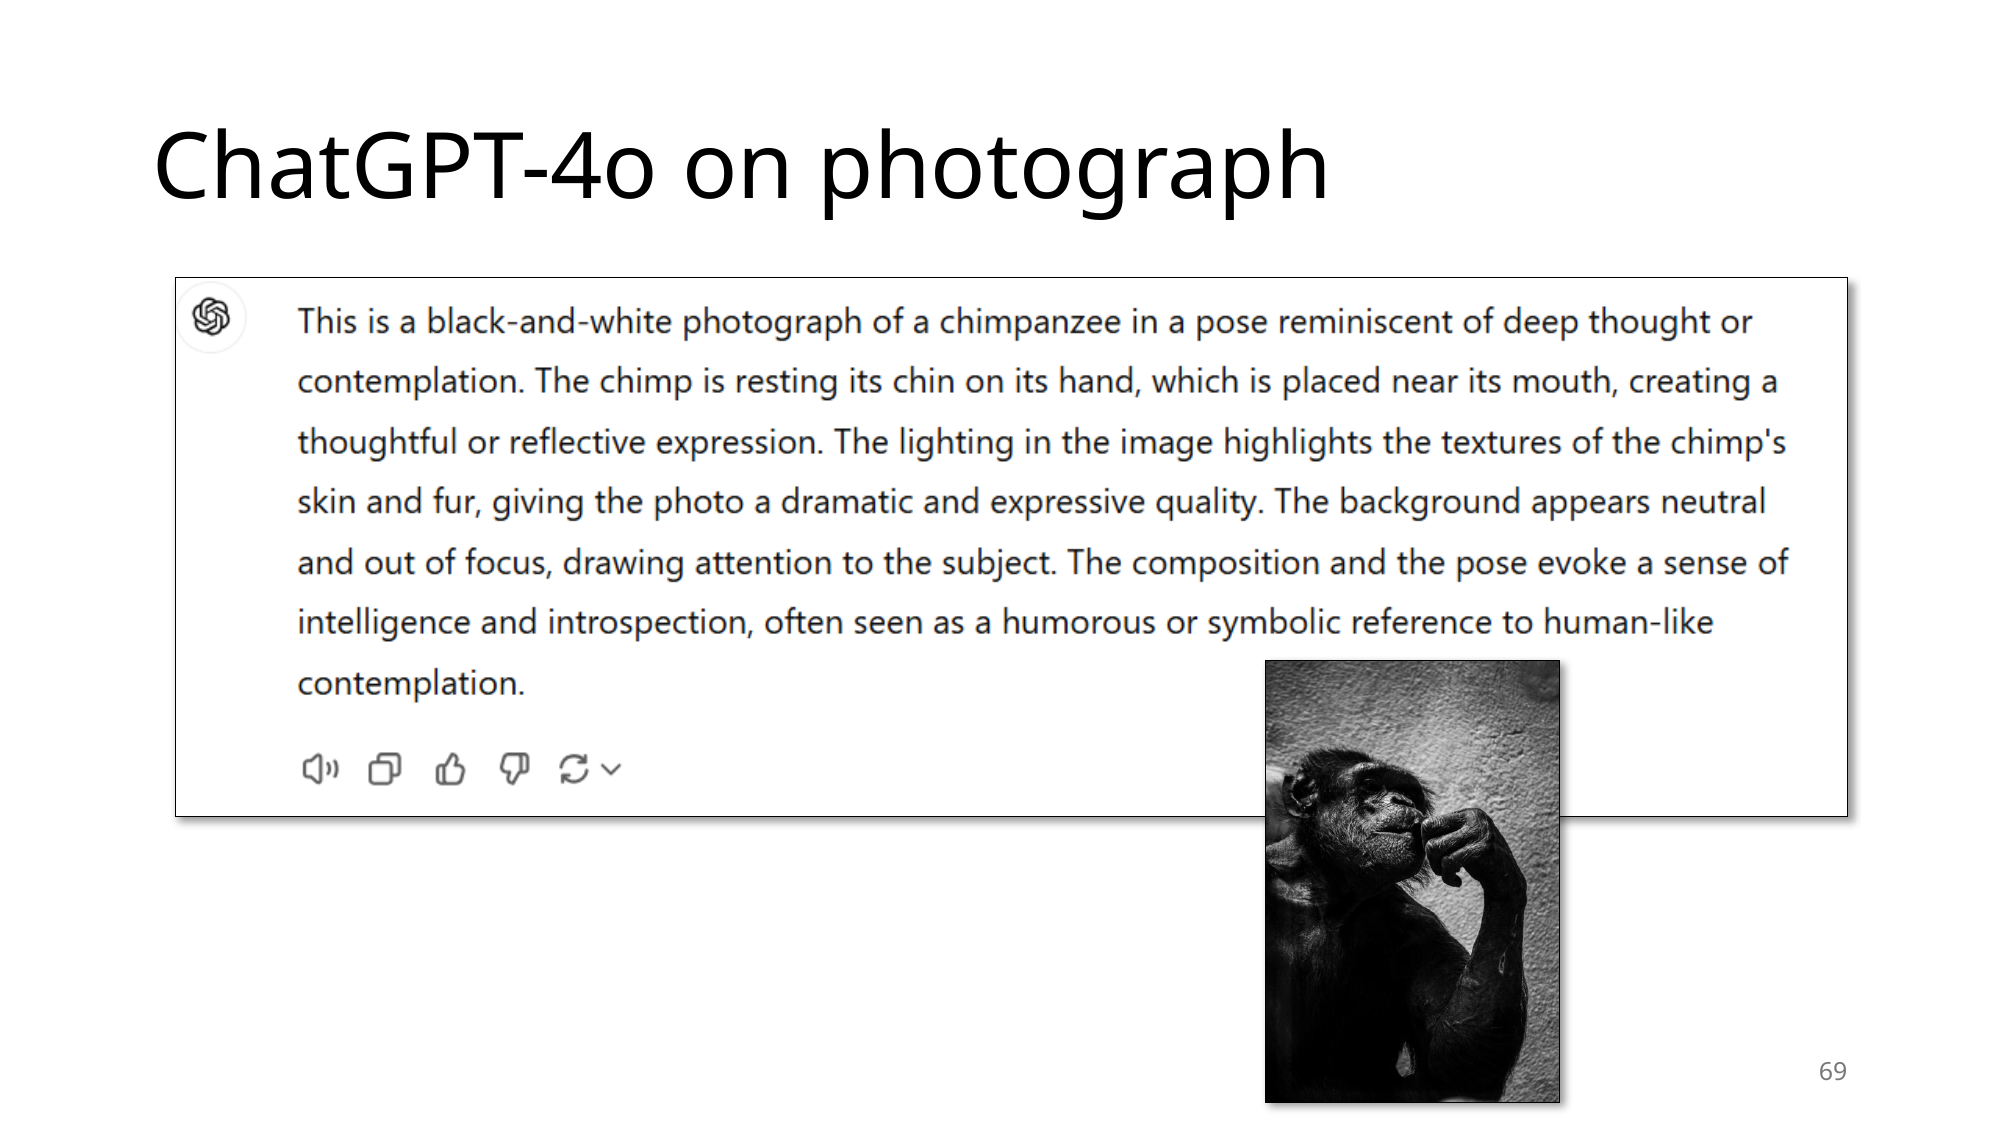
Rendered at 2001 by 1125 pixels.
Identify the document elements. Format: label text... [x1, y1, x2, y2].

slide_number 69 [1570, 1042, 1863, 1103]
picture [174, 276, 1848, 1104]
title ChatGPT-4o on photograph [137, 59, 1863, 278]
